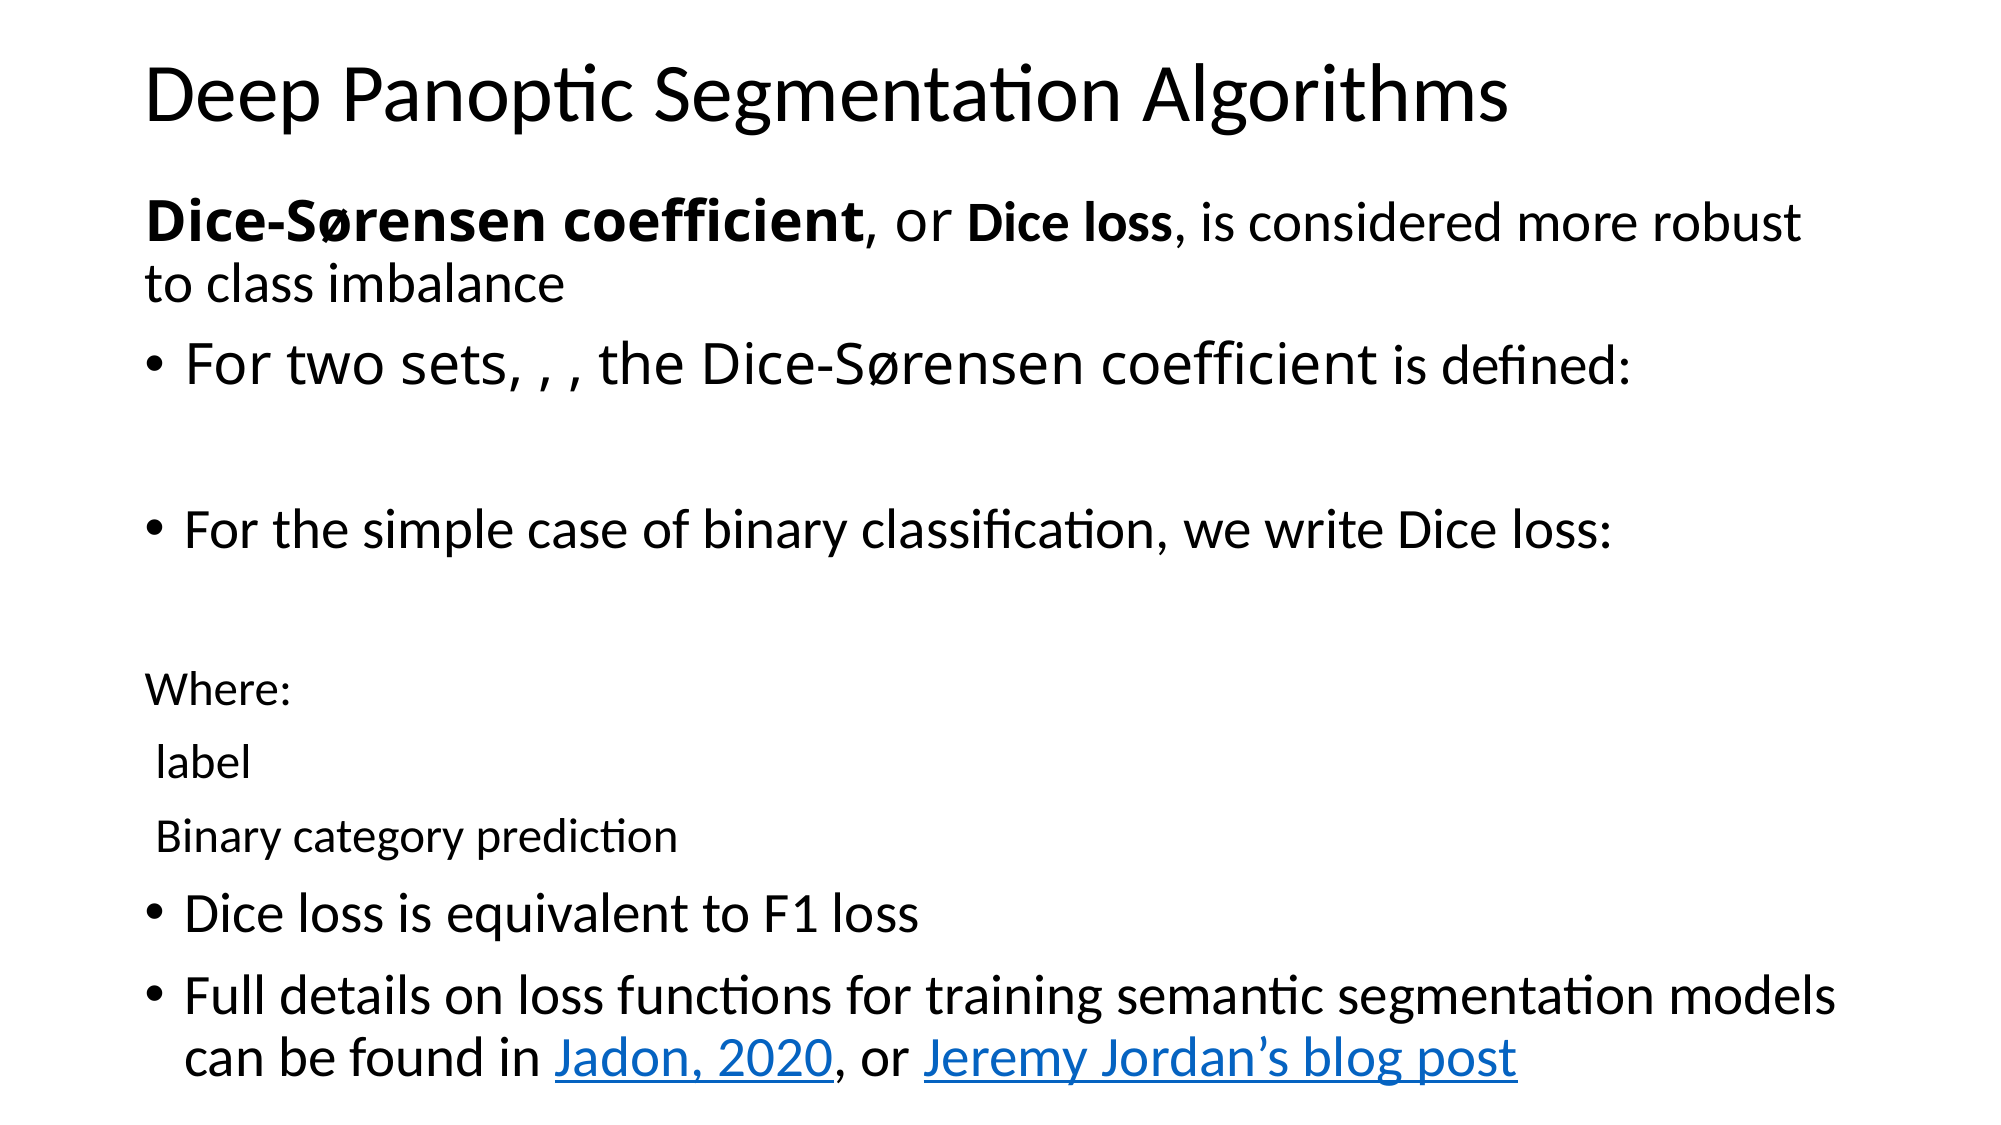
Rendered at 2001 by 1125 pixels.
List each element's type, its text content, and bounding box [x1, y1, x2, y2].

title Deep Panoptic Segmentation Algorithms [129, 22, 1855, 166]
